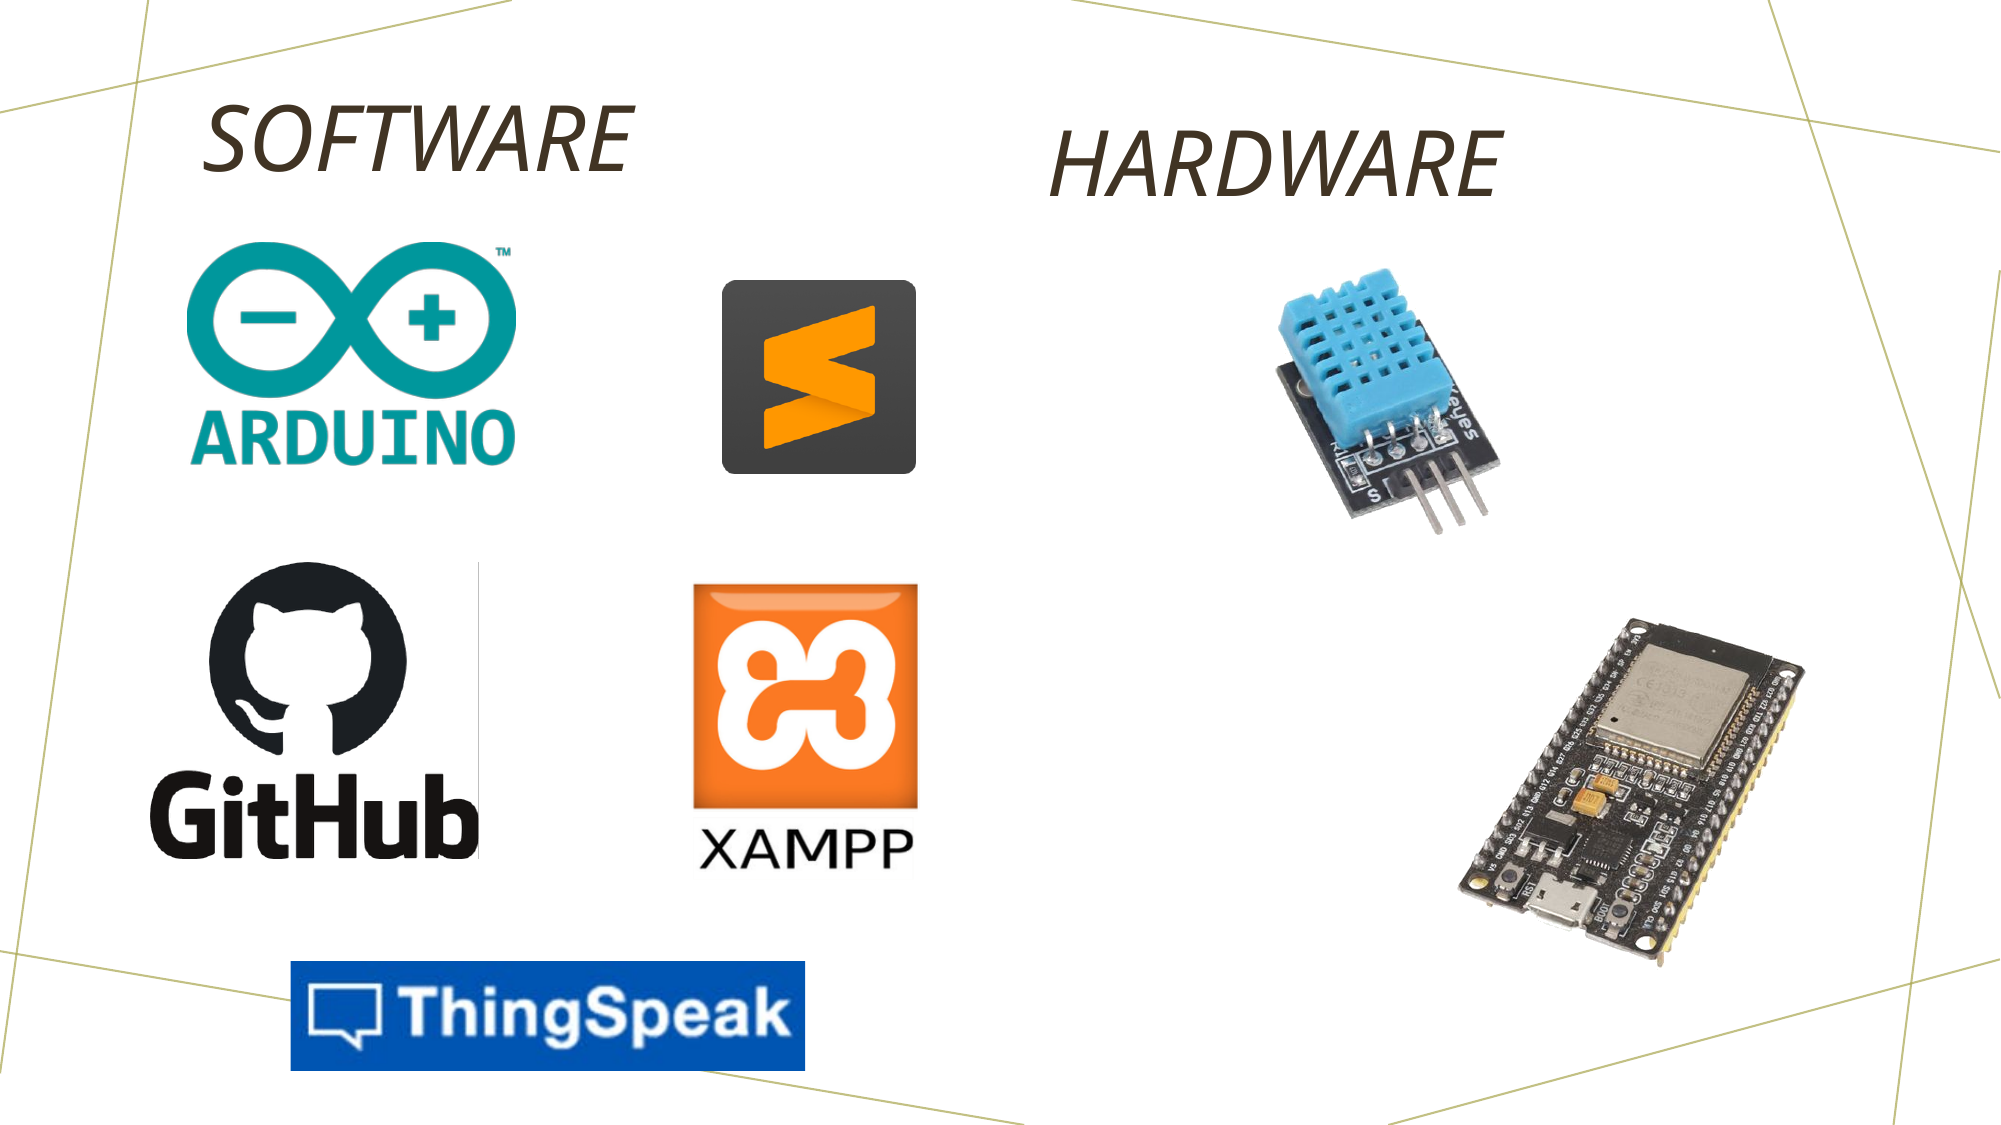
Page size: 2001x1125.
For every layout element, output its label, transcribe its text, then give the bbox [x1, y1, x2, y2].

picture [609, 514, 1000, 921]
text_box Software [187, 84, 1813, 194]
picture [150, 562, 479, 859]
picture [290, 961, 806, 1071]
text_box Hardware [1031, 109, 1838, 219]
picture [187, 242, 516, 466]
picture [722, 280, 916, 474]
picture [1260, 260, 1509, 544]
picture [1449, 610, 1813, 974]
